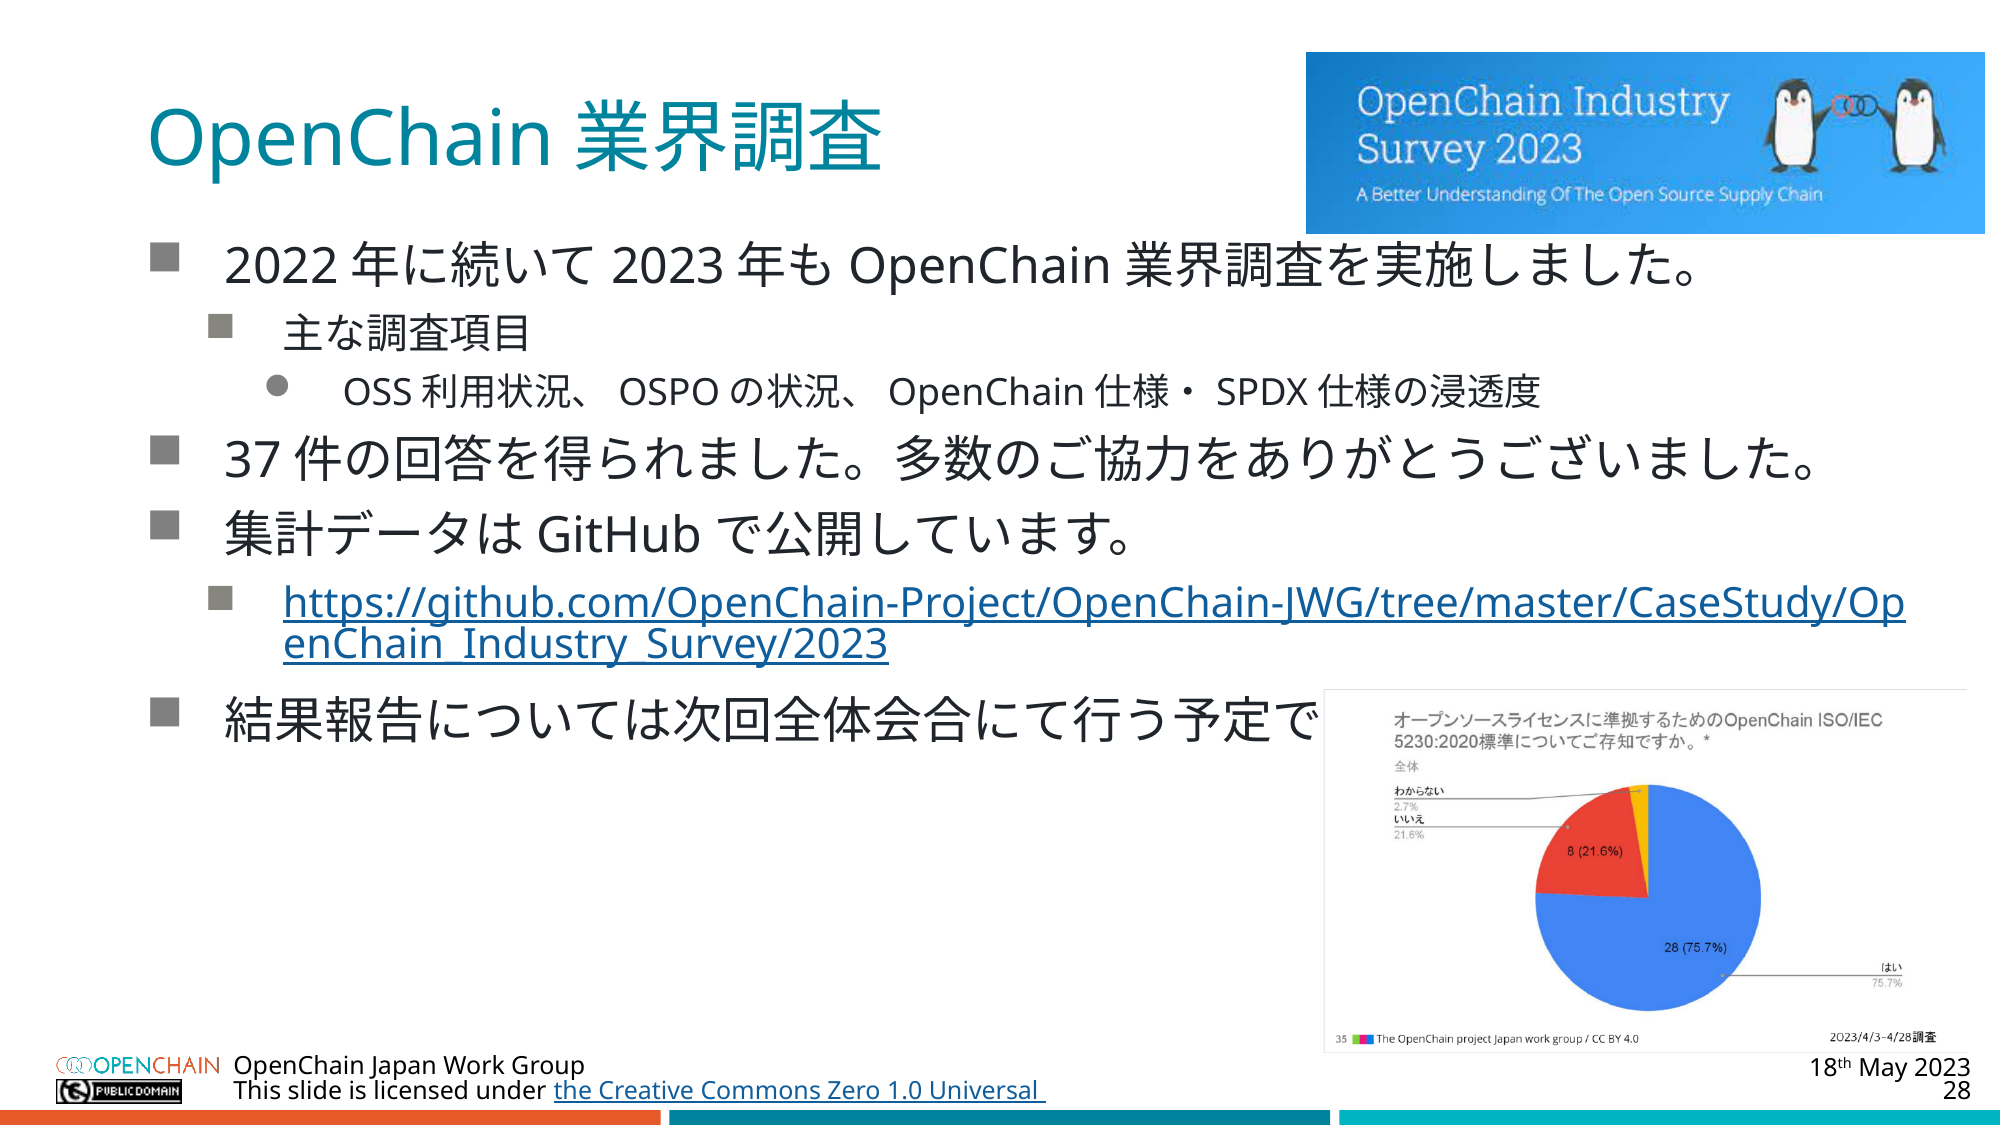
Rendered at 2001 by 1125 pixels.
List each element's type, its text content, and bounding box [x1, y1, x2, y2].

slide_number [1536, 1052, 1987, 1080]
picture [1323, 689, 1968, 1053]
footer OpenChain Japan Work Group [218, 1053, 690, 1077]
list 2022年に続いて2023年もOpenChain業界調査を実施しました。 主な調査項目 OSS利用状況、OSPOの状況、OpenChain仕様・SPDX仕様の浸透度 37件の回答を得られました。多数のご協力をありがとうございました。 集計データはGitHubで公開しています。 https://github.com/OpenChain-Project/OpenChain-JWG/tree/master/CaseStudy/OpenChain_Industry_Survey/2023 結果報告については次回全体会合にて行う予定です。 [146, 233, 1920, 1033]
slide_number 28 [1536, 1080, 1987, 1103]
picture [56, 1056, 218, 1074]
picture [56, 1079, 182, 1104]
picture [1305, 51, 1985, 234]
title OpenChain業界調査 [146, 87, 1300, 193]
